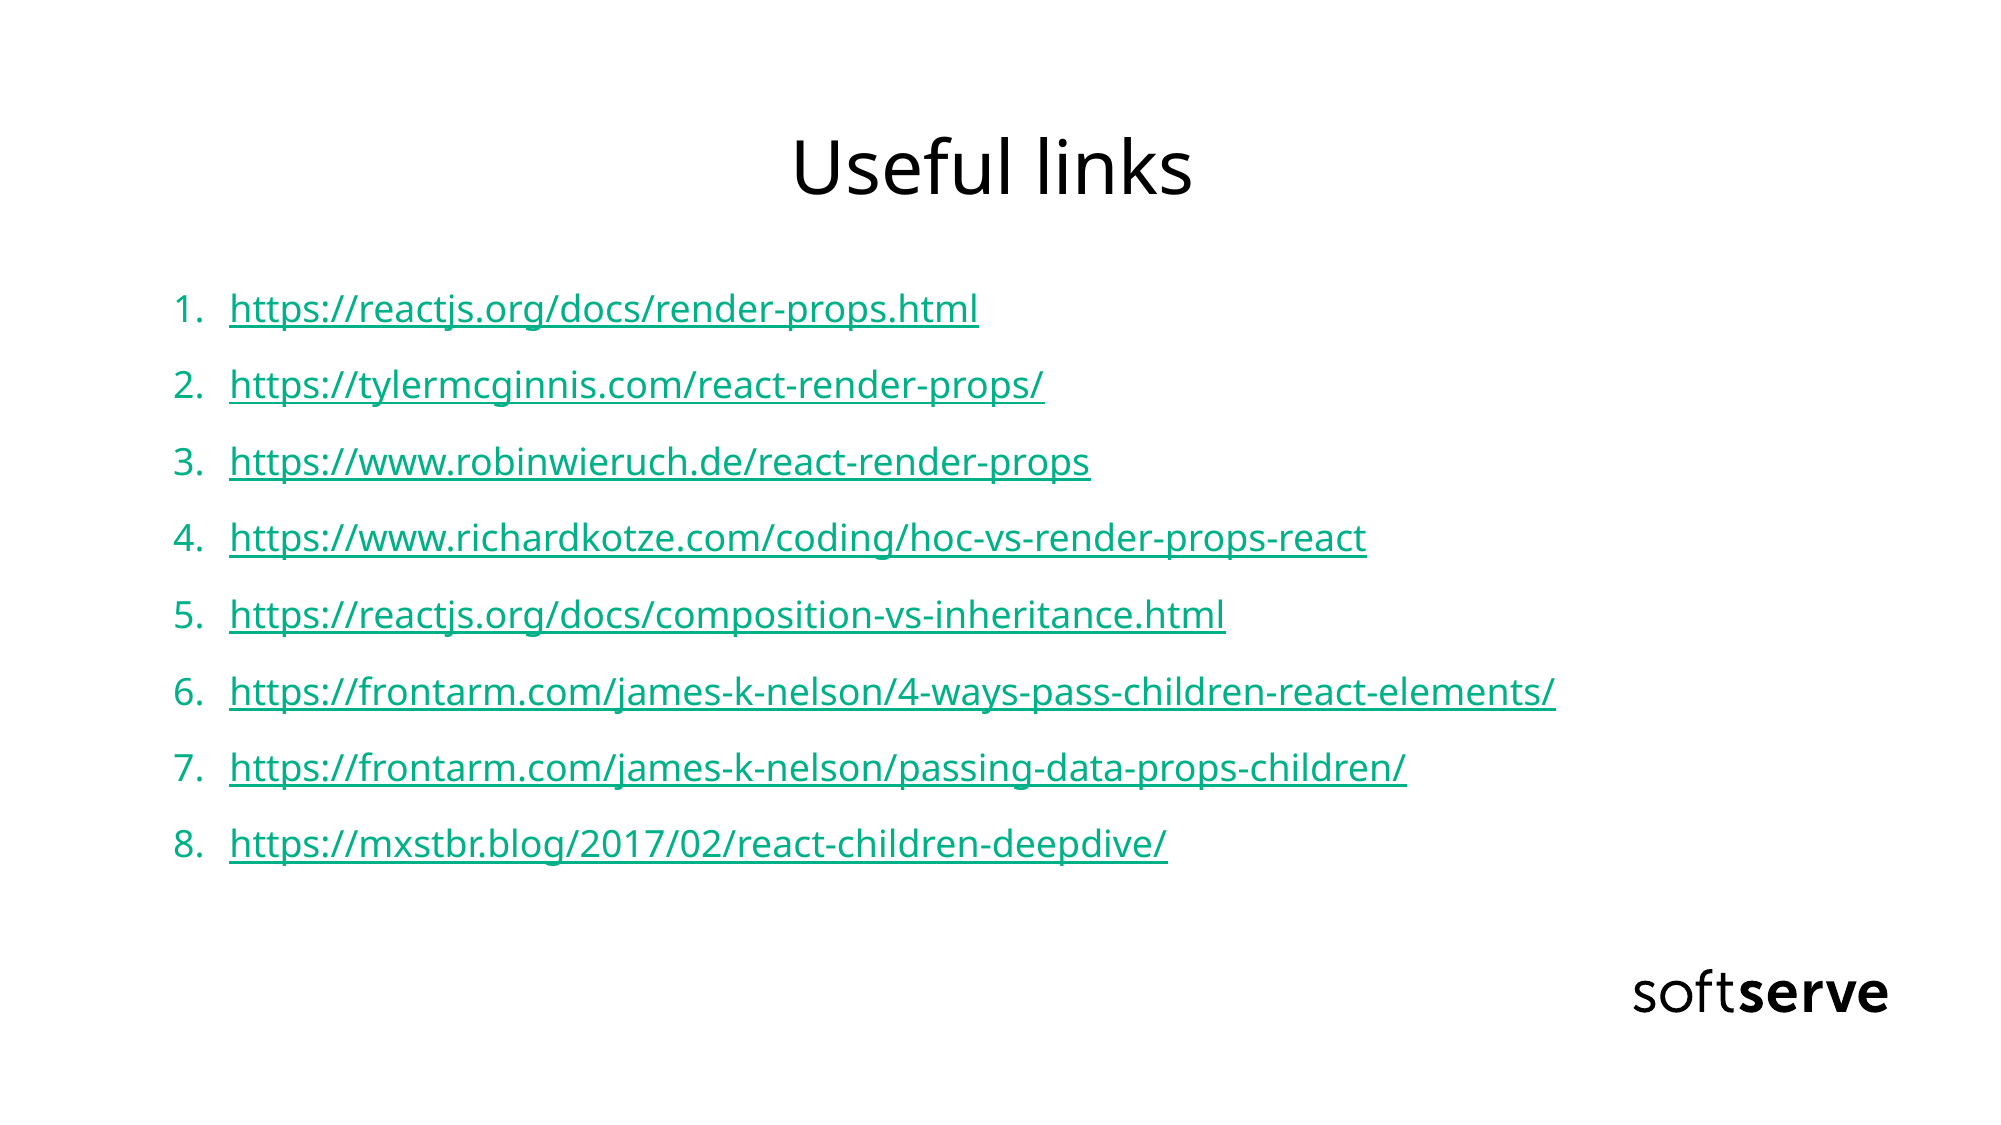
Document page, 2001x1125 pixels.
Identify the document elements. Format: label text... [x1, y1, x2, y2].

title Useful links [112, 112, 1888, 900]
text_box https://reactjs.org/docs/render-props.html https://tylermcginnis.com/react-render-props/ https://www.robinwieruch.de/react-render-props https://www.richardkotze.com/coding/hoc-vs-render-props-react https://reactjs.org/docs/composition-vs-inheritance.html https://frontarm.com/james-k-nelson/4-ways-pass-children-react-elements/ https://frontarm.com/james-k-nelson/passing-data-props-children/ https://mxstbr.blog/2017/02/react-children-deepdive/ [173, 251, 1853, 1040]
